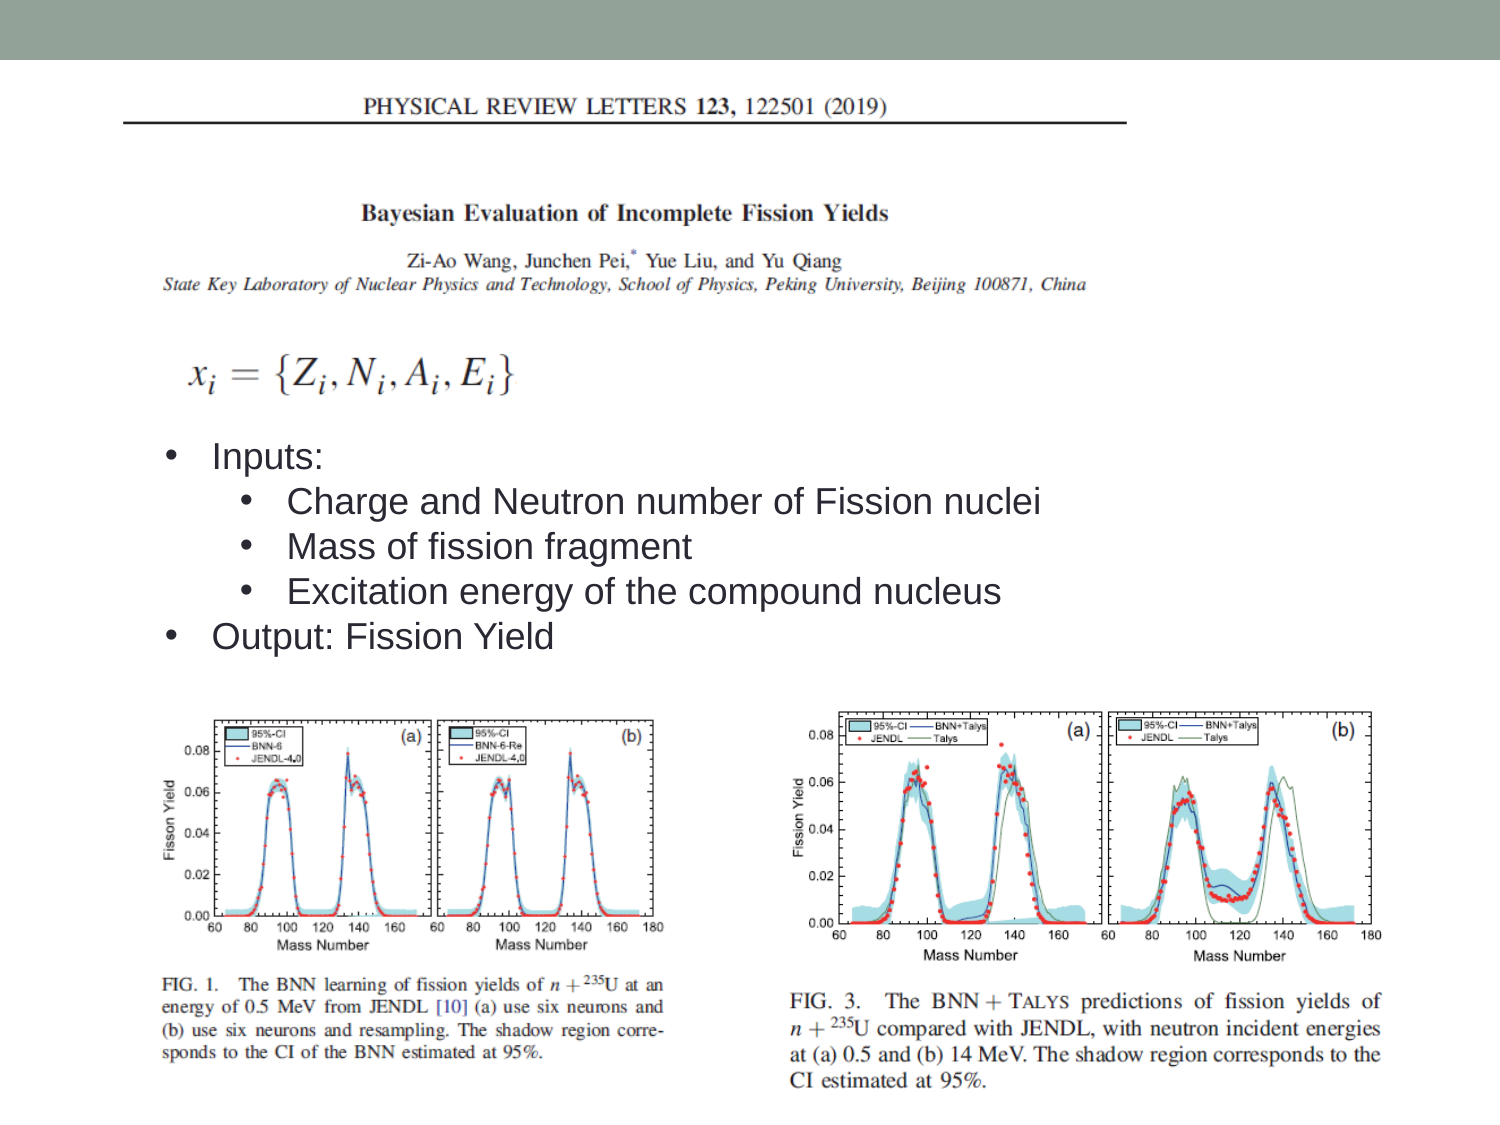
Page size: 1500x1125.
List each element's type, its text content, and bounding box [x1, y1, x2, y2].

picture [774, 689, 1391, 1091]
picture [187, 349, 517, 402]
picture [112, 74, 1152, 299]
picture [153, 689, 694, 1079]
text_box Inputs: Charge and Neutron number of Fission nuclei Mass of fission fragment Excitation energy of the compound nucleus Output: Fission Yield [150, 424, 1238, 755]
